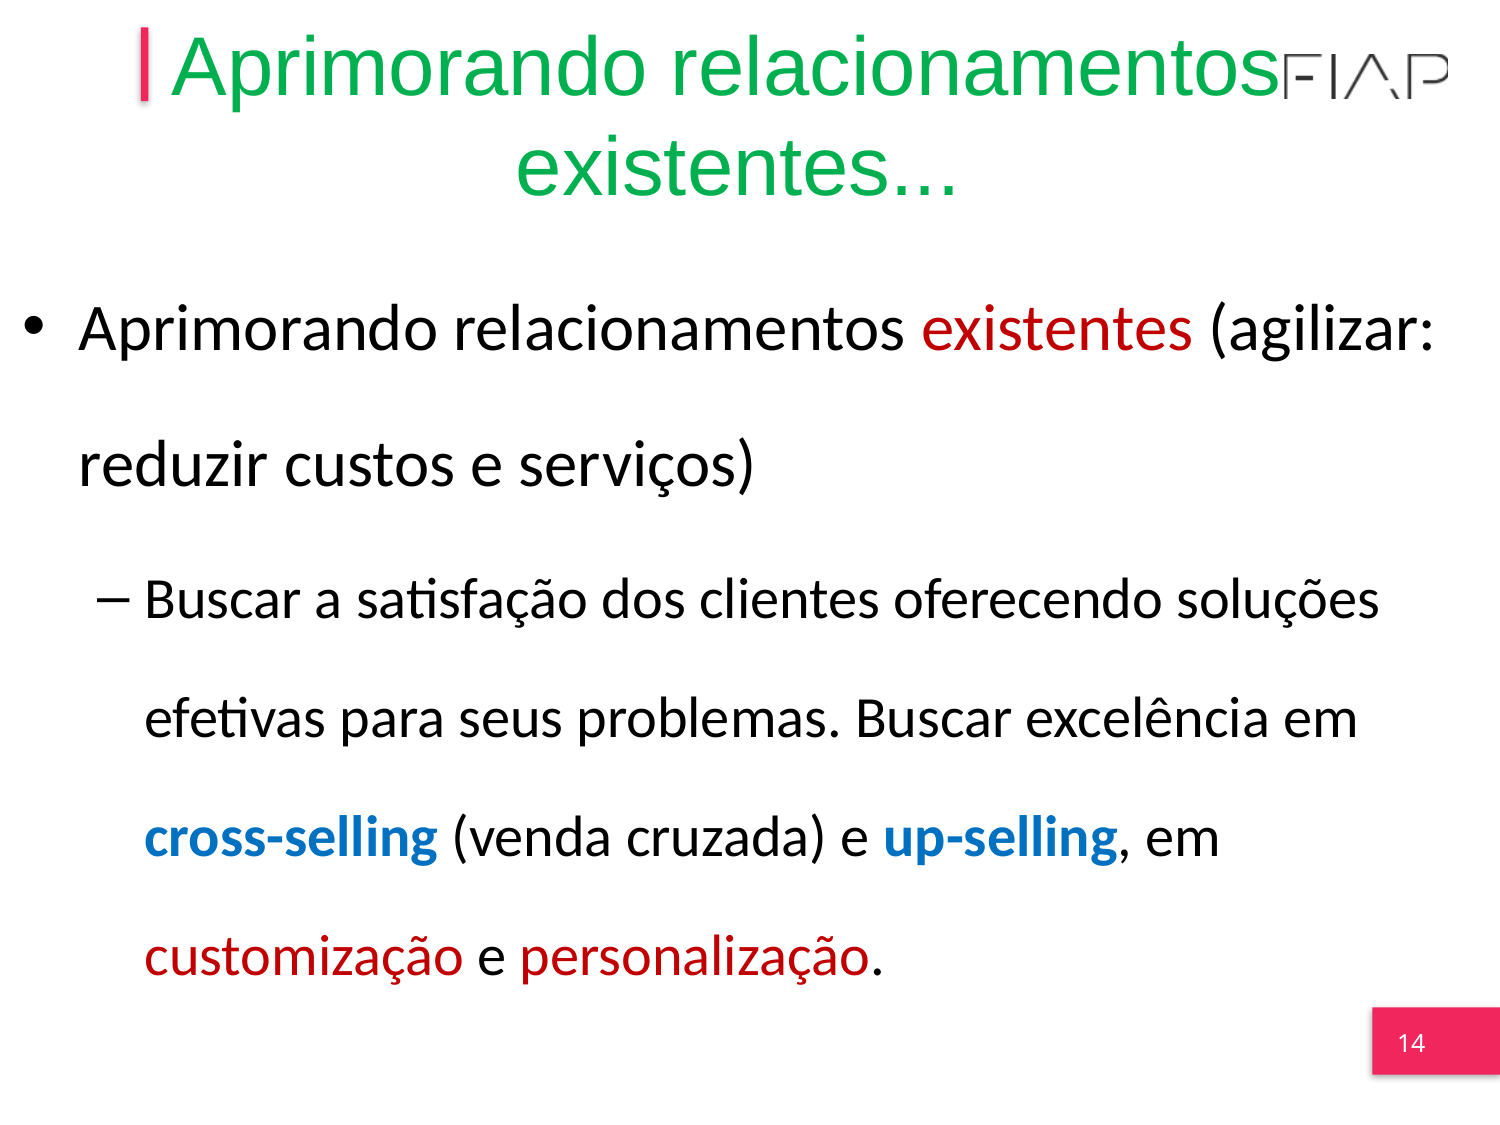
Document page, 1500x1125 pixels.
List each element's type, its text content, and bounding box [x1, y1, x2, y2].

text_box [140, 27, 149, 102]
text_box [1372, 1007, 1500, 1075]
text_box 14 [1382, 1019, 1441, 1065]
title Aprimorando relacionamentos existentes... [150, 4, 1327, 220]
list Aprimorando relacionamentos existentes (agilizar: reduzir custos e serviços) Buscar a satisfação dos clientes oferecendo soluções efetivas para seus problemas. Buscar excelência em cross-selling (venda cruzada) e up-selling, em customização e personalização. [7, 220, 1493, 1066]
picture [1283, 53, 1449, 99]
